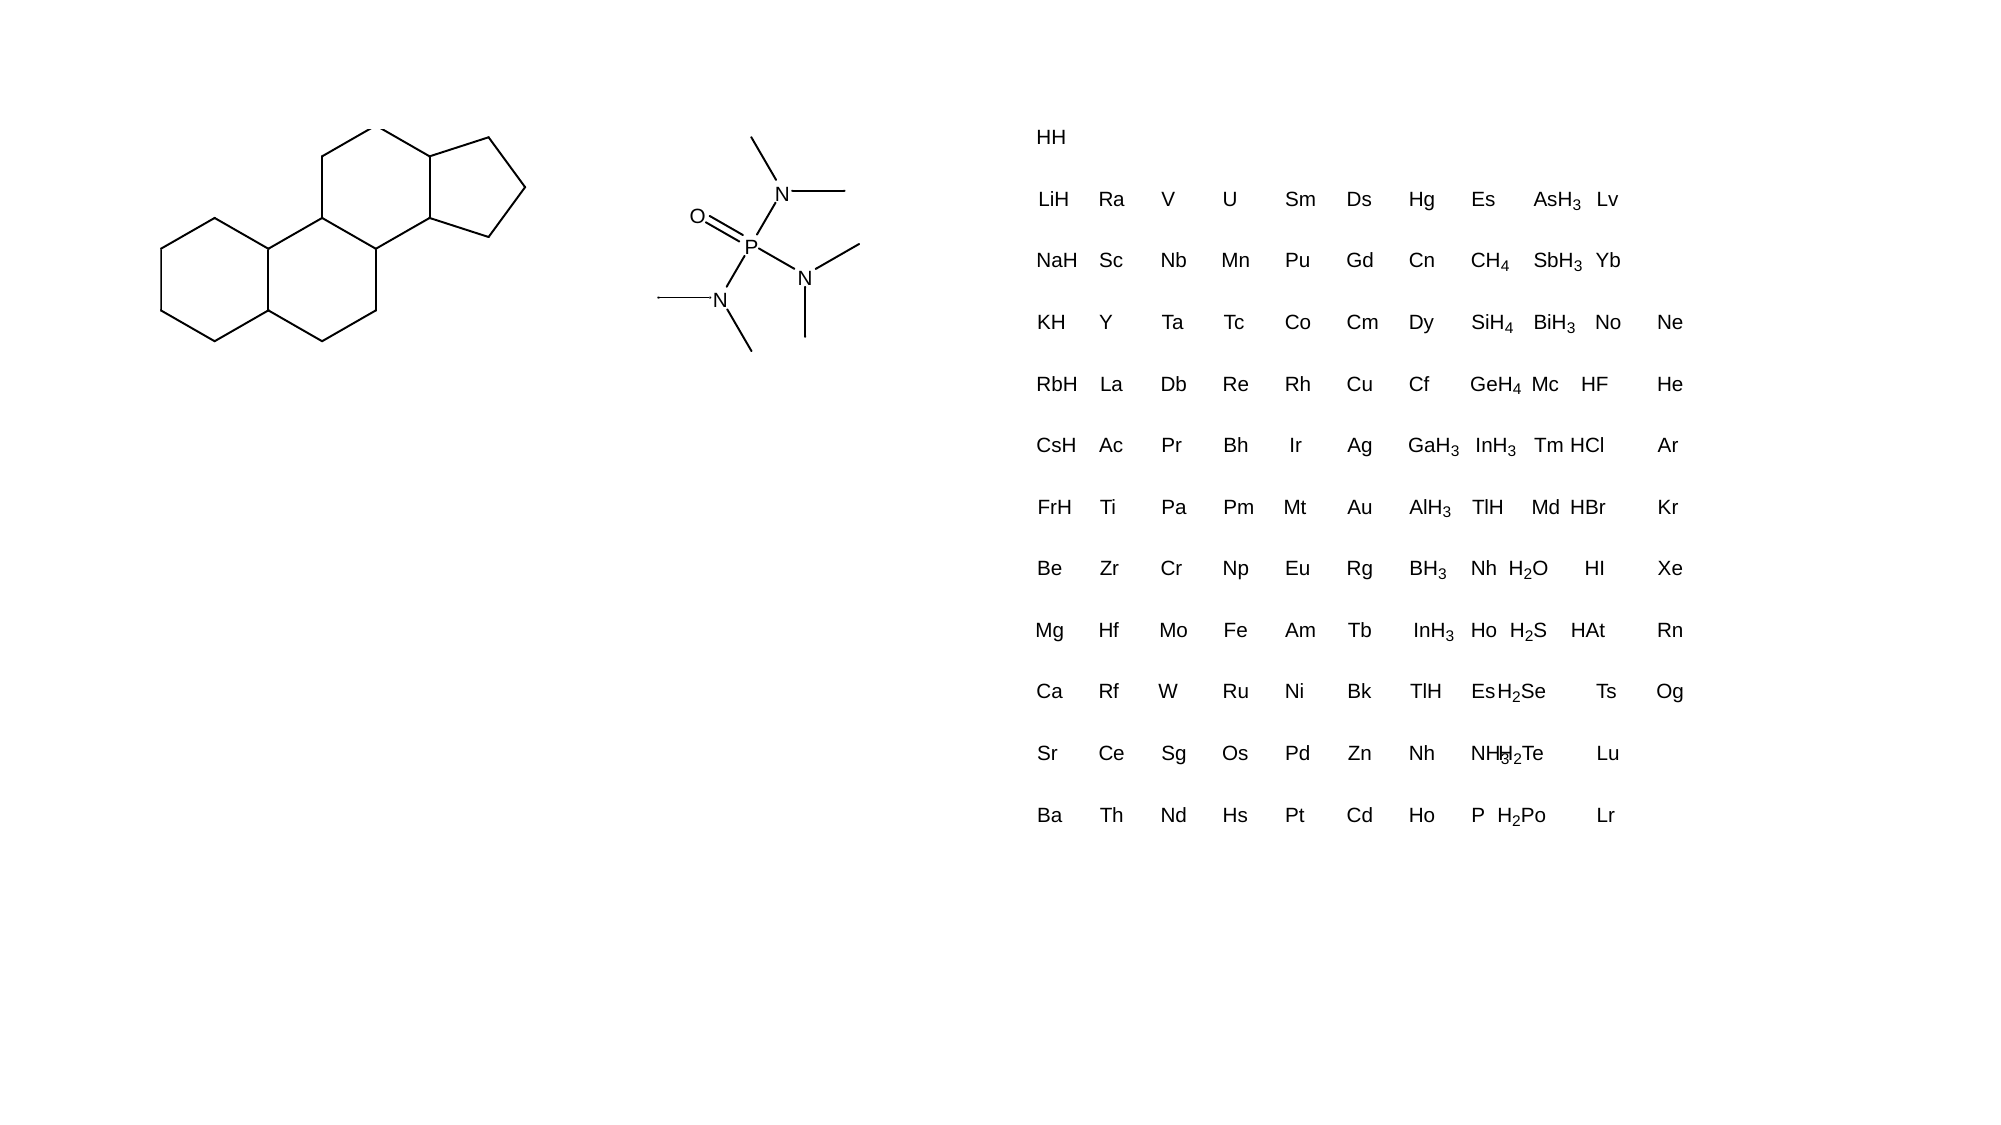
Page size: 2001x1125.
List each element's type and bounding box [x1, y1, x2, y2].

text_box [160, 129, 872, 367]
text_box [1034, 129, 1695, 846]
